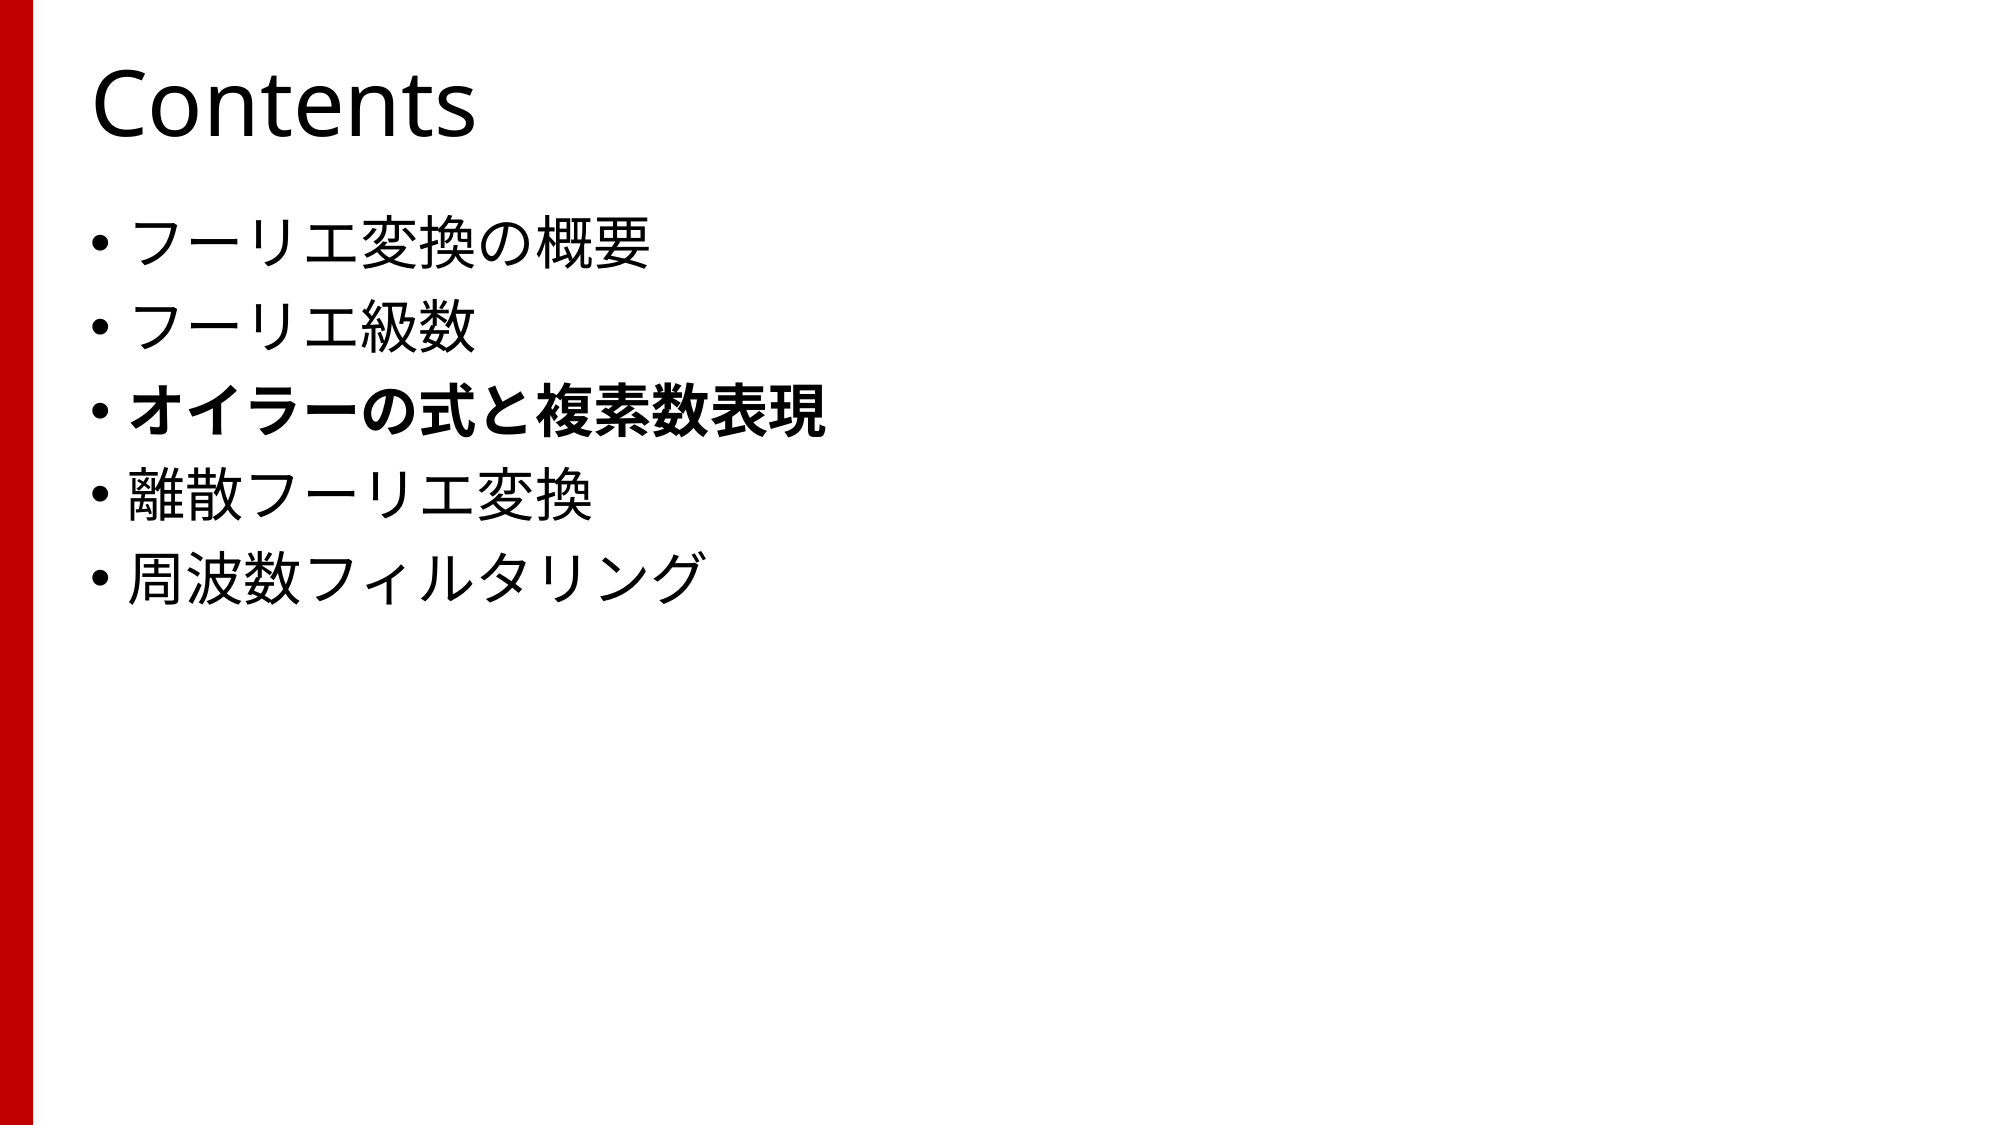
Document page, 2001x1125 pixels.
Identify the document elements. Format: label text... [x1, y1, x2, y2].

list フーリエ変換の概要 フーリエ級数 オイラーの式と複素数表現 離散フーリエ変換 周波数フィルタリング [75, 207, 1958, 1076]
title Contents [75, 46, 1958, 167]
